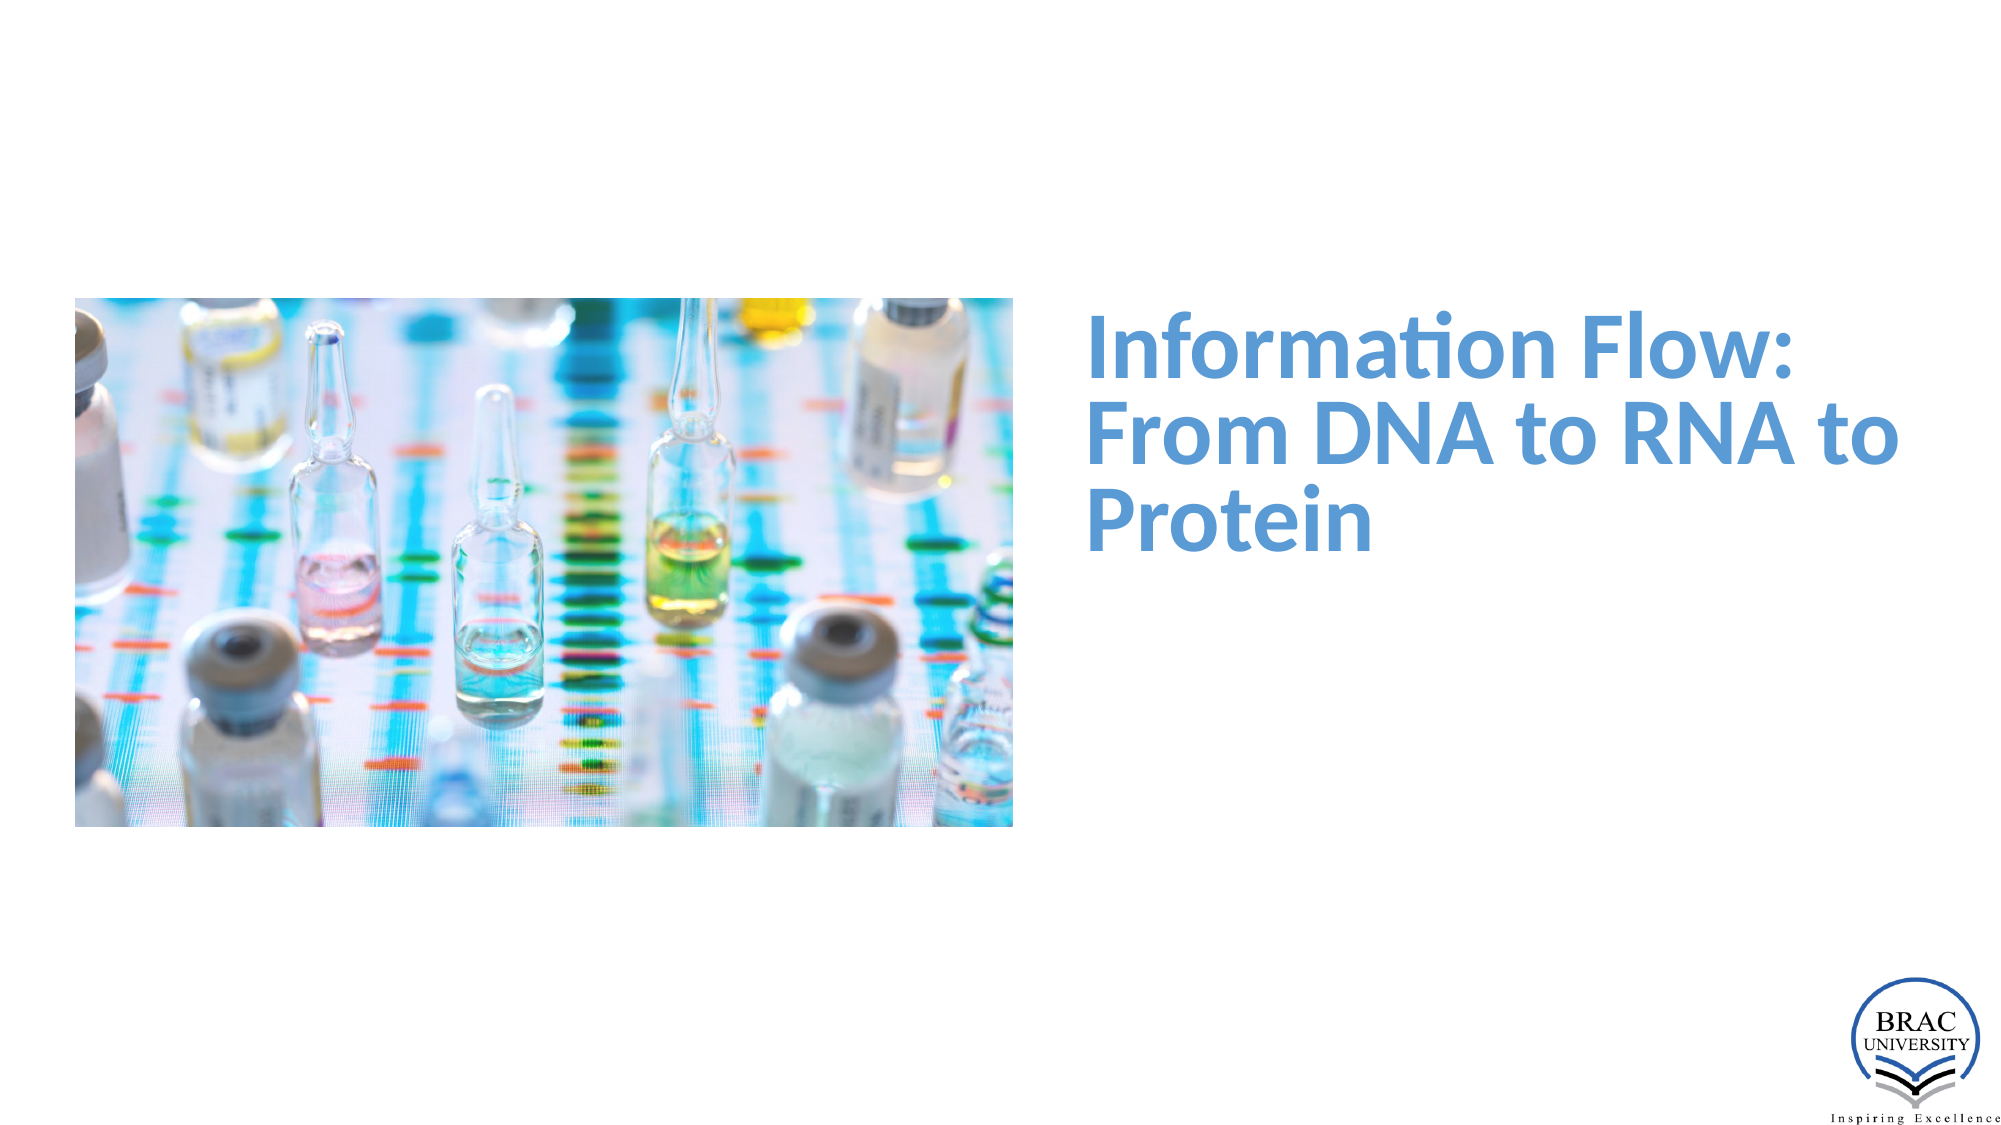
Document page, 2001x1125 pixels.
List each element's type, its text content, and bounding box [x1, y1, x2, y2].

title Information Flow: From DNA to RNA to Protein [1069, 184, 1925, 576]
picture [1829, 975, 2000, 1125]
picture [74, 298, 1013, 827]
